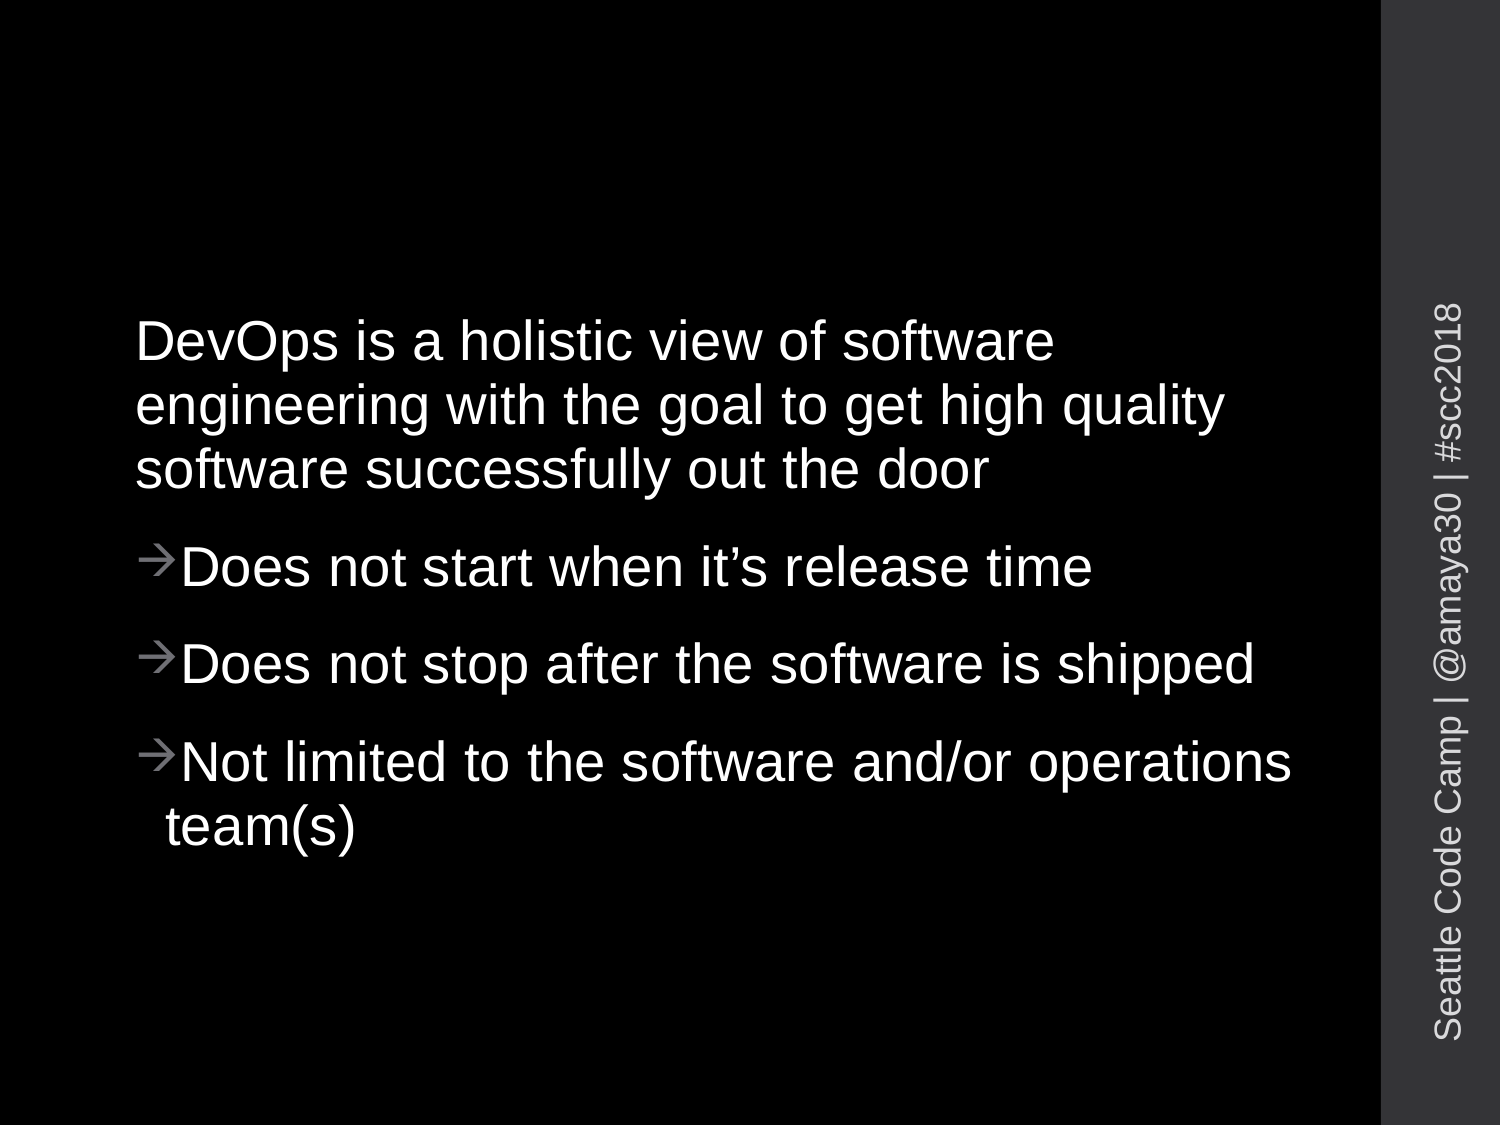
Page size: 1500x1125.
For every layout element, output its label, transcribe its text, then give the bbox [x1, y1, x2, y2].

list DevOps is a holistic view of software engineering with the goal to get high quality software successfully out the door Does not start when it’s release time Does not stop after the software is shipped Not limited to the software and/or operations team(s) [120, 301, 1348, 901]
footer Seattle Code Camp | @amaya30 | #scc2018 [1423, 185, 1469, 1058]
